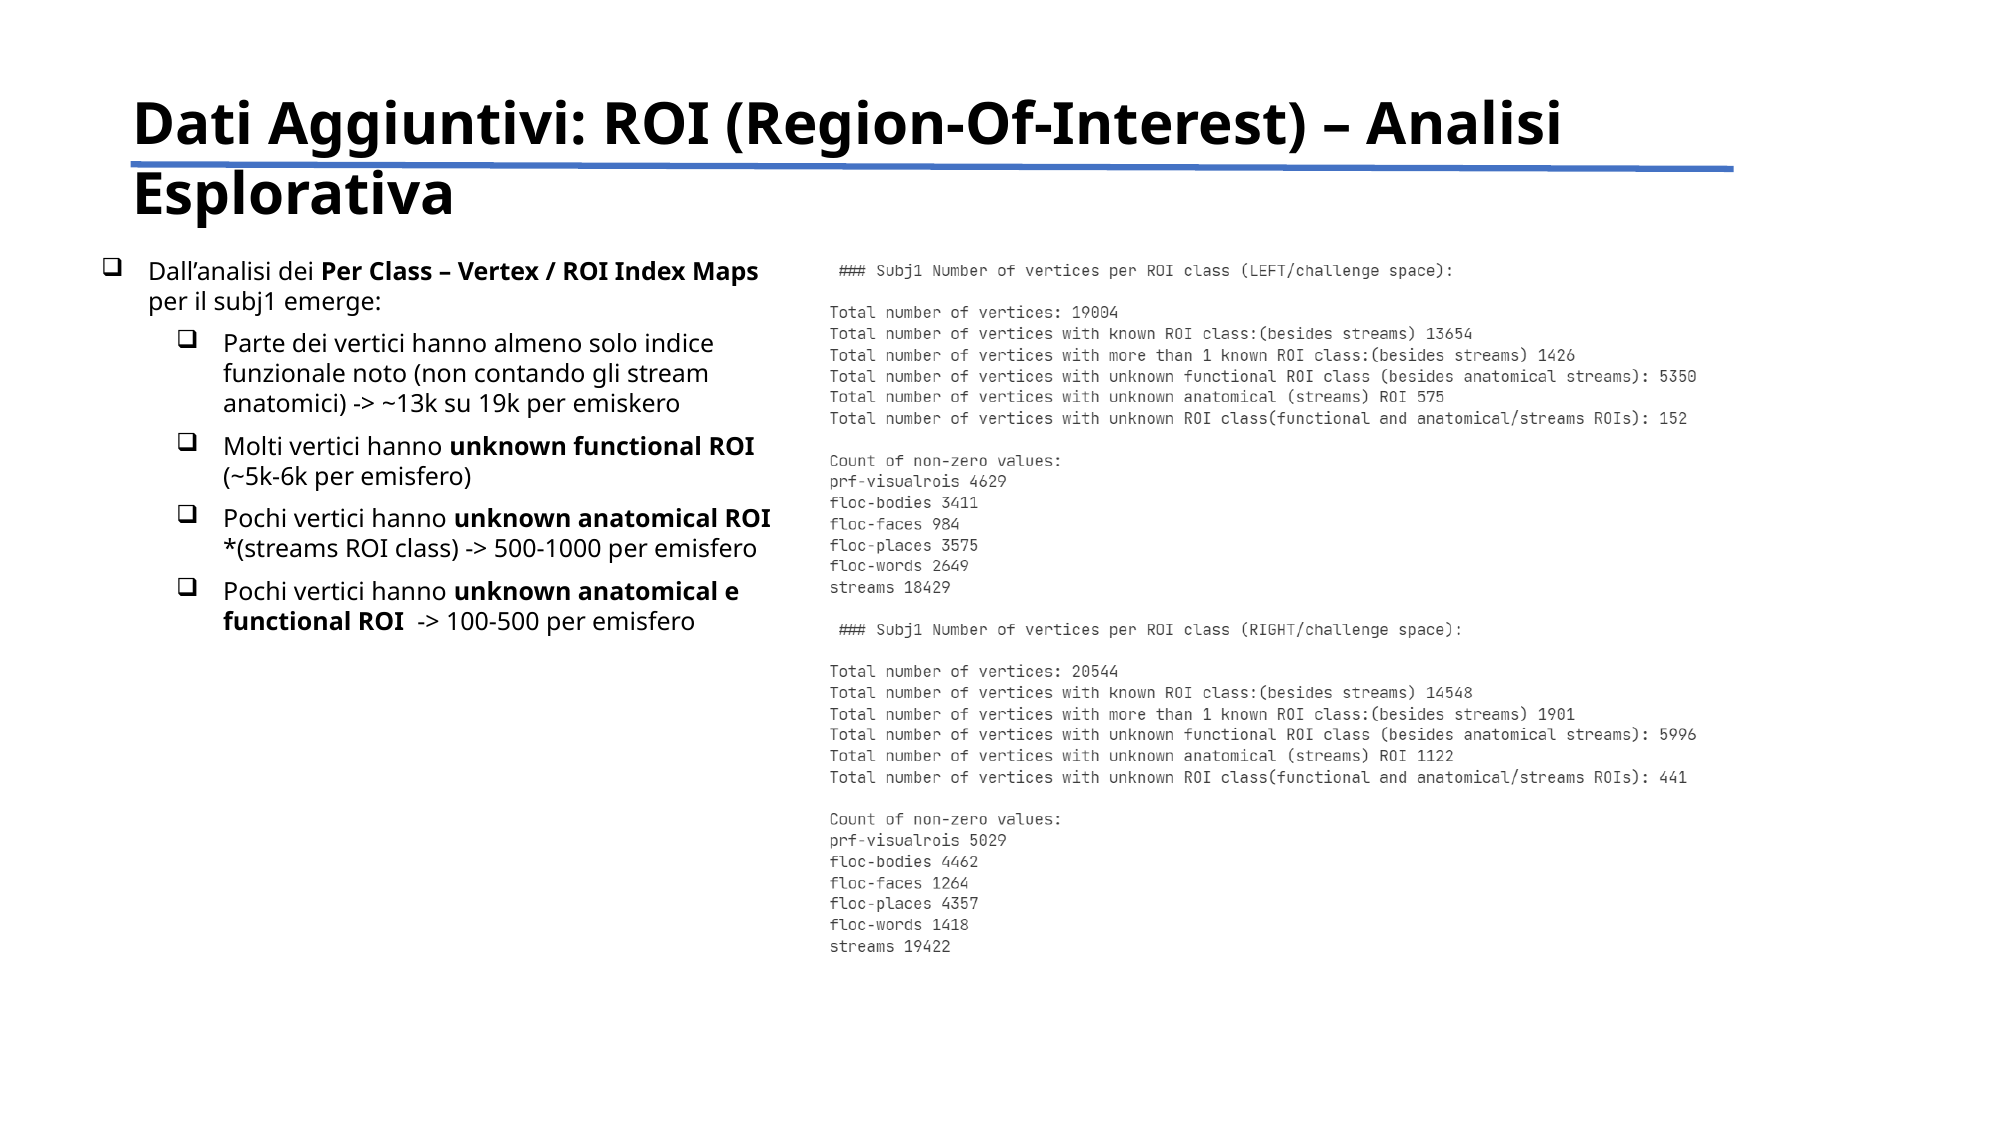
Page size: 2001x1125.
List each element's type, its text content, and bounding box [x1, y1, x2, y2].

text_box Dati Aggiuntivi: ROI (Region-Of-Interest) – Analisi Esplorativa [117, 78, 1794, 234]
text_box Dall’analisi dei Per Class – Vertex / ROI Index Maps per il subj1 emerge: Parte dei vertici hanno almeno solo indice funzionale noto (non contando gli stream anatomici) -> ~13k su 19k per emiskero Molti vertici hanno unknown functional ROI (~5k-6k per emisfero) Pochi vertici hanno unknown anatomical ROI *(streams ROI class) -> 500-1000 per emisfero Pochi vertici hanno unknown anatomical e functional ROI -> 100-500 per emisfero [86, 248, 792, 860]
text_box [130, 164, 1734, 169]
picture [808, 250, 1736, 968]
